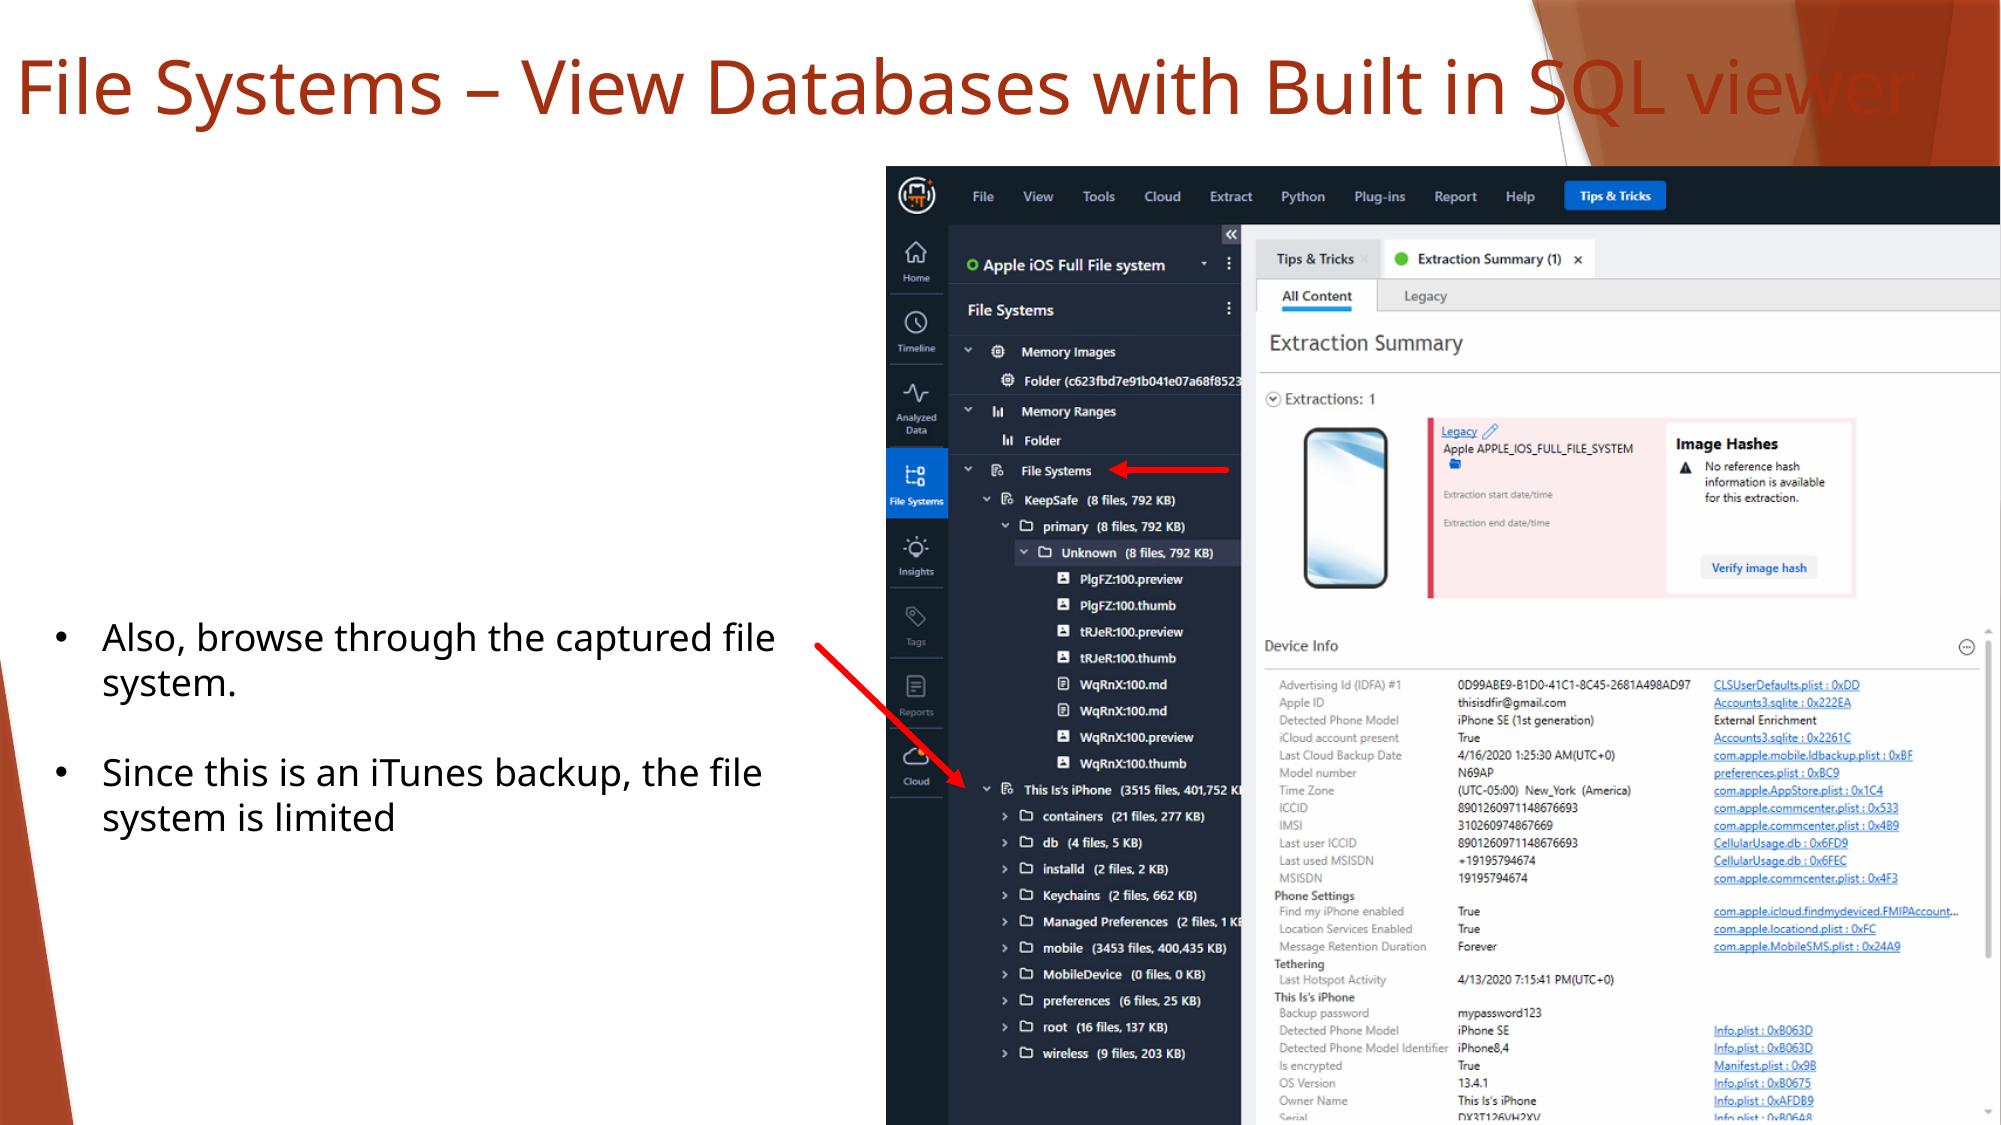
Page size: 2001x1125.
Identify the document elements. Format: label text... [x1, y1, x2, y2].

text_box Also, browse through the captured file system. Since this is an iTunes backup, the file system is limited [40, 606, 847, 847]
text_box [816, 645, 967, 790]
title File Systems – View Databases with Built in SQL viewer [0, 31, 2000, 250]
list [886, 165, 2000, 1125]
